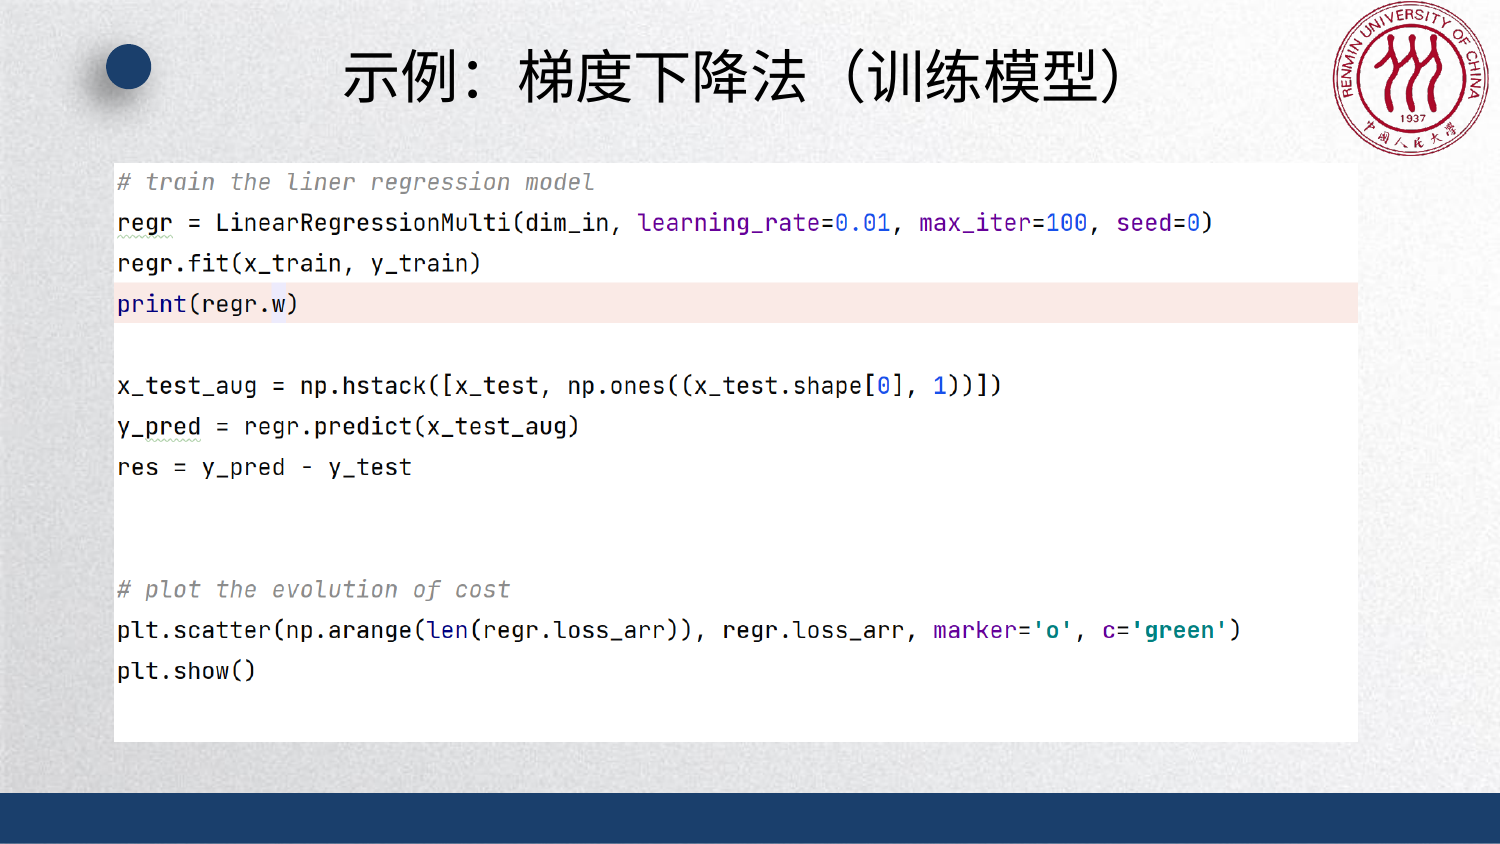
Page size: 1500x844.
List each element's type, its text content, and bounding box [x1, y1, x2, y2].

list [113, 163, 1358, 742]
picture [0, 0, 1500, 793]
title 示例：梯度下降法（训练模型） [75, 33, 1425, 116]
